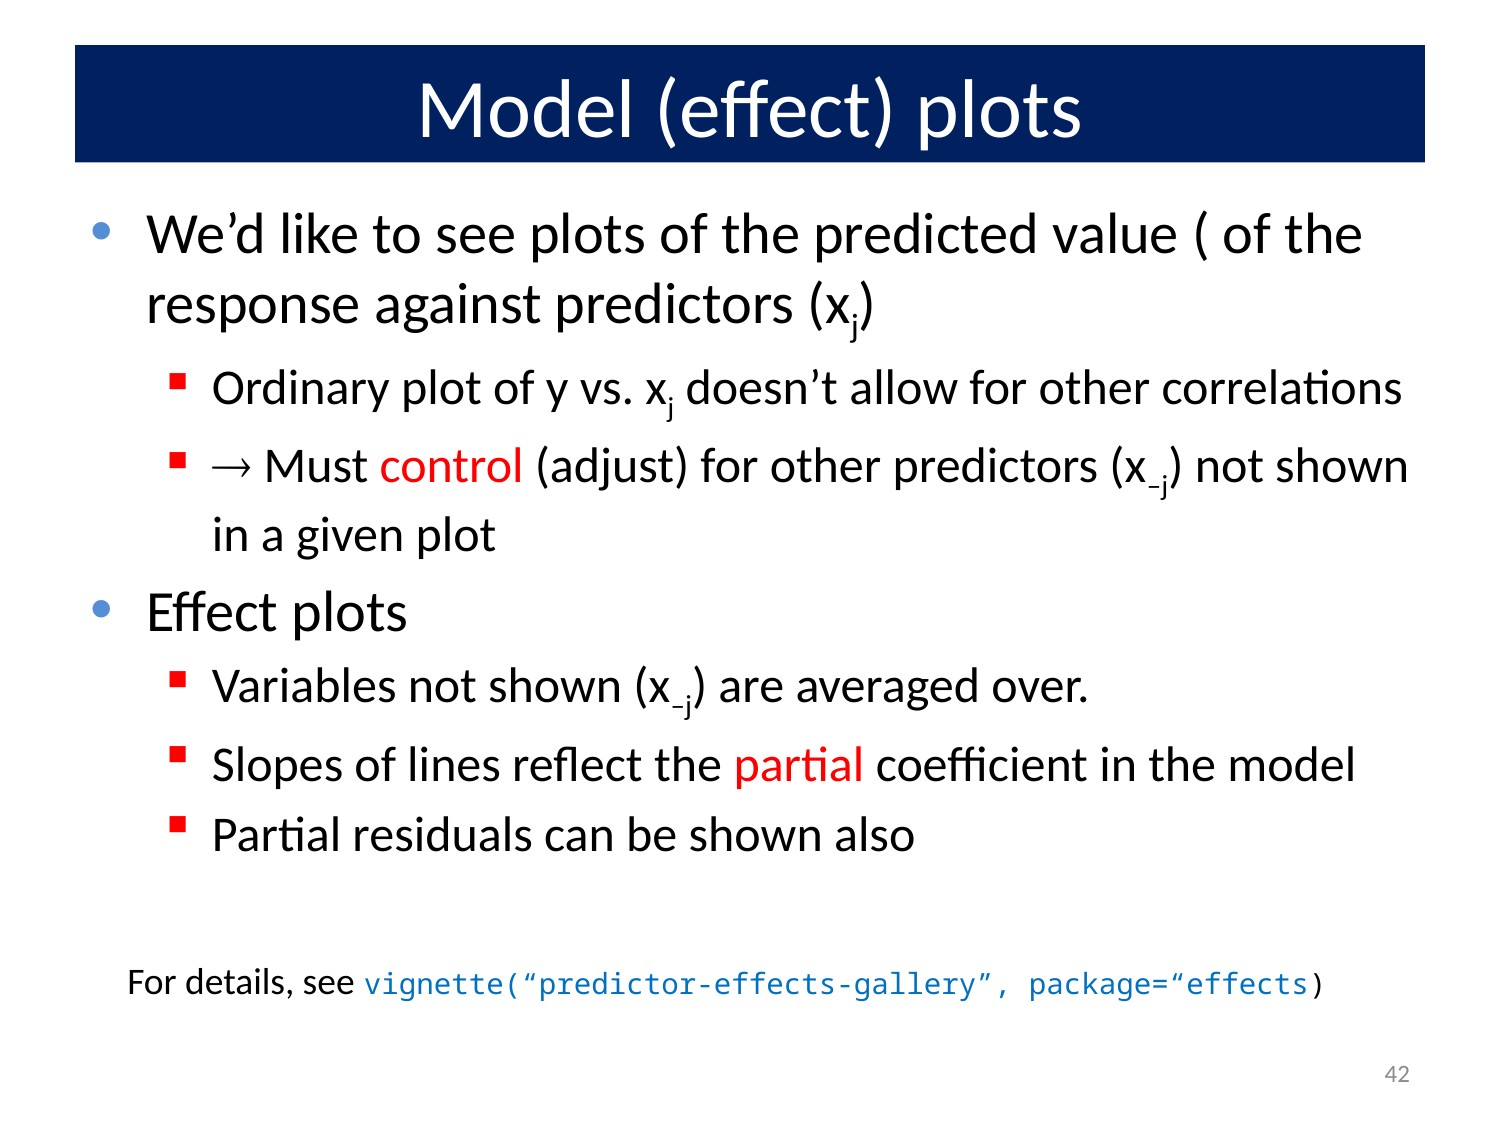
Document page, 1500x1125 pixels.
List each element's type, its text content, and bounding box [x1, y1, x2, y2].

slide_number 42 [1074, 1042, 1425, 1103]
text_box For details, see vignette(“predictor-effects-gallery”, package=“effects) [112, 949, 1375, 1010]
title Model (effect) plots [75, 45, 1425, 163]
